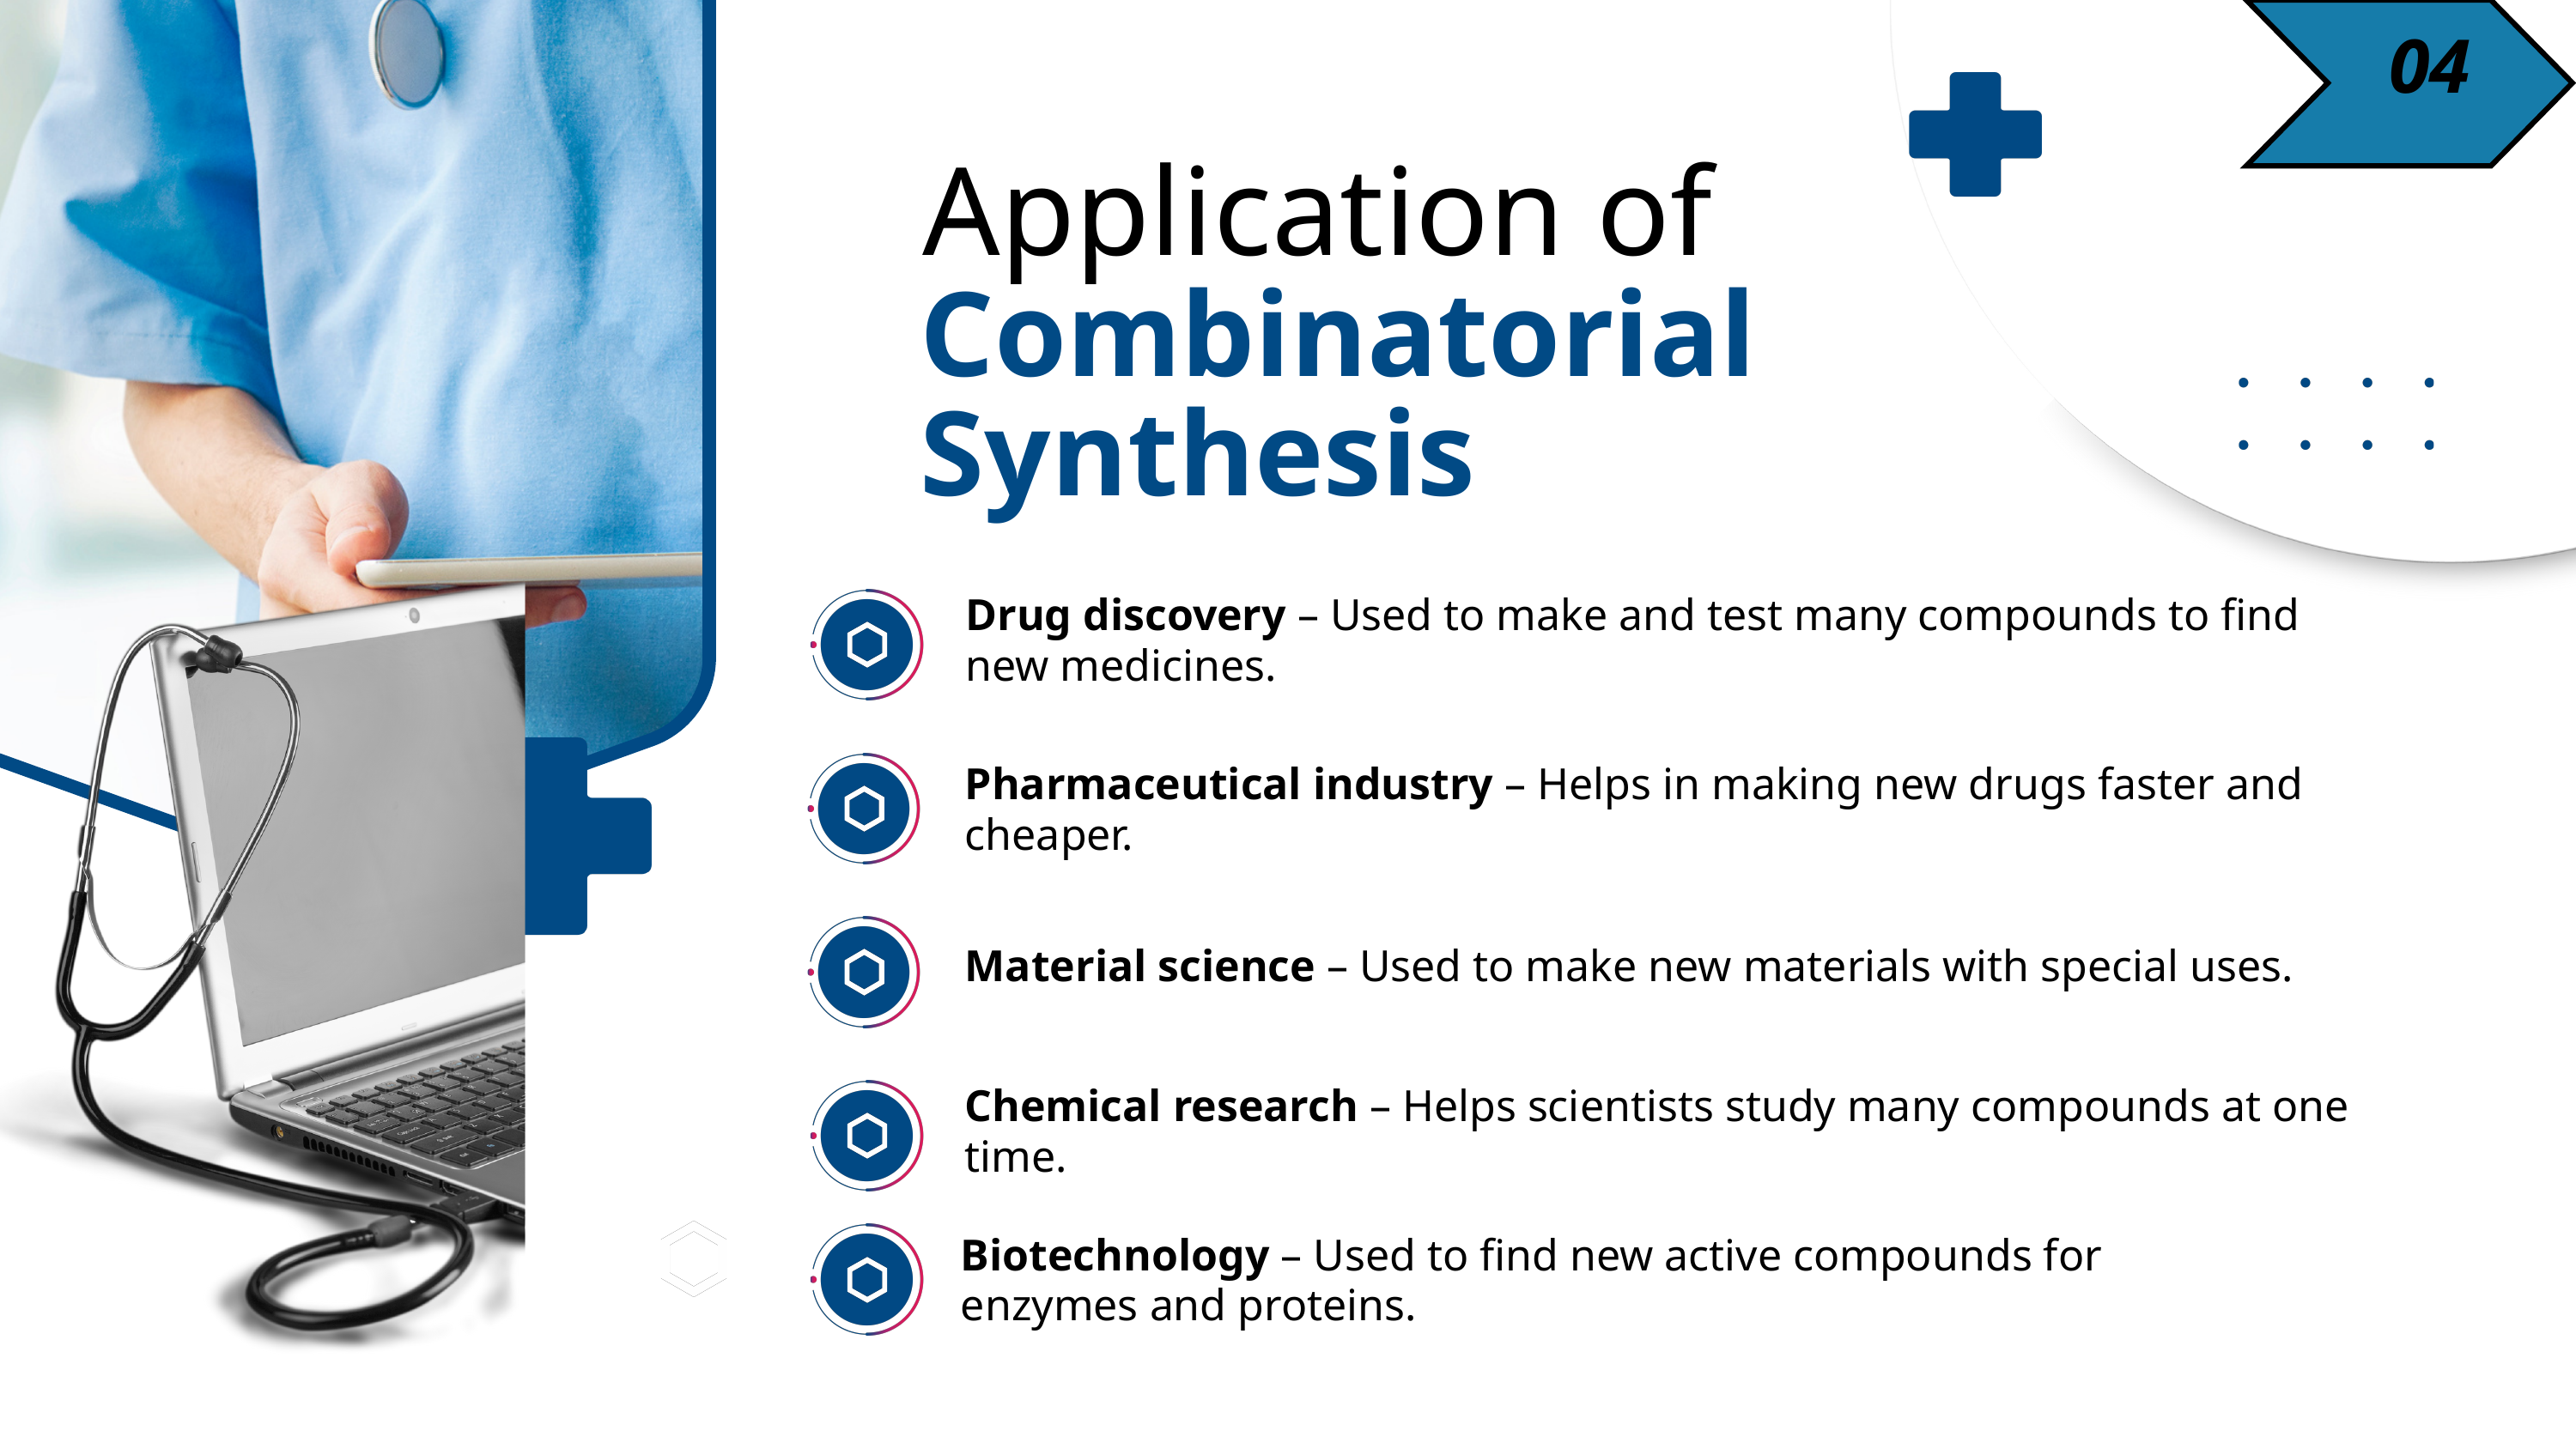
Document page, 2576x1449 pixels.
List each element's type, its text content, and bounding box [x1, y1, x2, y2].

text_box [1909, 64, 2048, 203]
text_box [844, 785, 884, 832]
text_box [847, 1257, 888, 1303]
text_box Application of [922, 136, 1810, 280]
text_box [844, 949, 884, 996]
text_box [0, 875, 526, 1355]
text_box [2239, 378, 2434, 450]
text_box [1889, 0, 2576, 601]
text_box [526, 875, 661, 944]
text_box [660, 1221, 727, 1298]
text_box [0, 0, 710, 868]
text_box [810, 589, 925, 700]
text_box [810, 1223, 925, 1336]
text_box [807, 916, 921, 1028]
text_box [807, 753, 921, 864]
text_box [847, 621, 888, 668]
text_box Pharmaceutical industry – Helps in making new drugs faster and cheaper. [964, 758, 2382, 859]
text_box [2245, 0, 2573, 167]
text_box Biotechnology – Used to find new active compounds for enzymes and proteins. [961, 1228, 2378, 1330]
text_box Combinatorial Synthesis [920, 281, 1795, 519]
text_box Drug discovery – Used to make and test many compounds to find new medicines. [965, 589, 2383, 690]
text_box Chemical research – Helps scientists study many compounds at one time. [964, 1080, 2382, 1181]
text_box [810, 1080, 925, 1191]
text_box Material science – Used to make new materials with special uses. [964, 940, 2382, 991]
text_box [847, 1113, 888, 1159]
